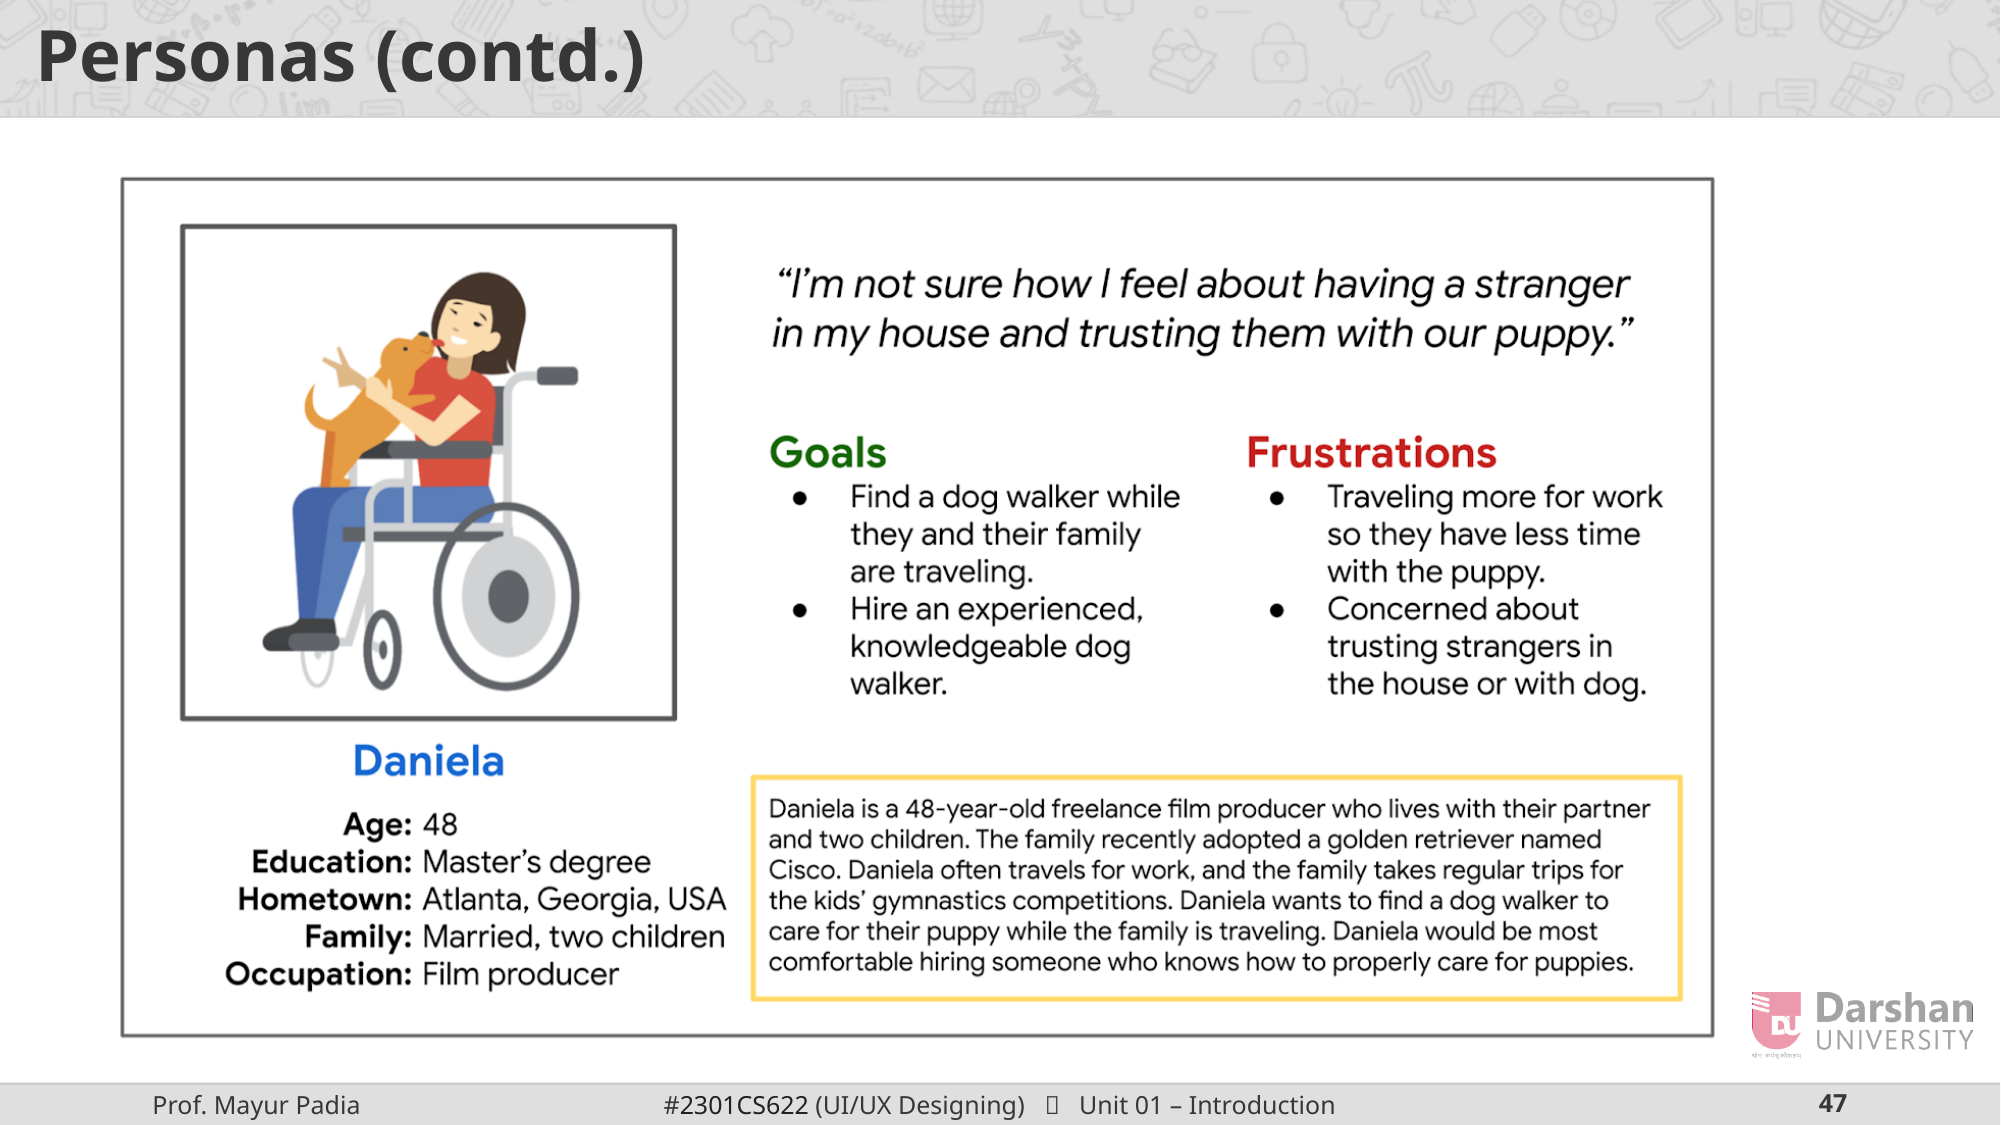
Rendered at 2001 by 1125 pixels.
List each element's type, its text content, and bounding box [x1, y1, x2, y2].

title Personas (contd.) [0, 0, 2000, 117]
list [102, 144, 1733, 1062]
